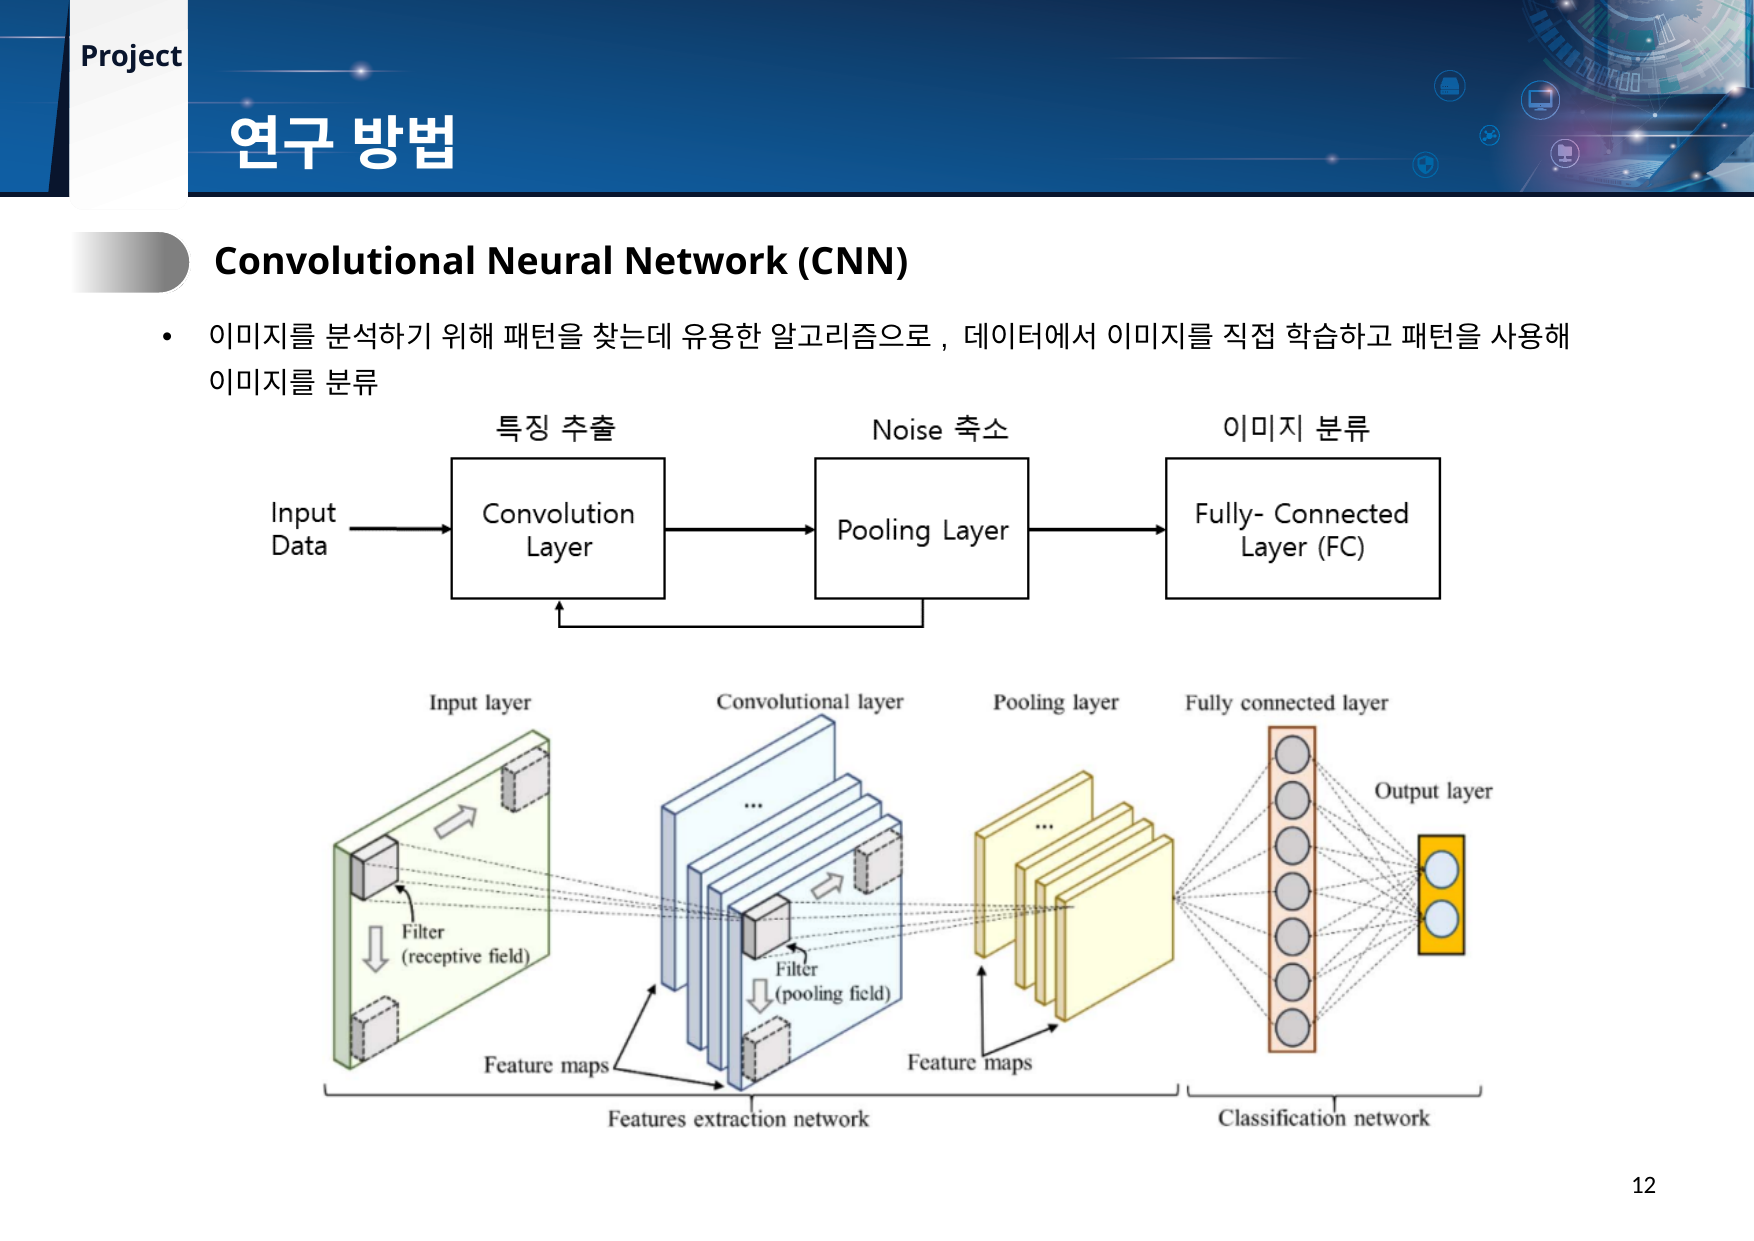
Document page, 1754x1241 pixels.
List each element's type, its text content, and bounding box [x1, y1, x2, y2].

text_box 연구 방법 [213, 98, 1522, 184]
text_box 12 [1616, 1160, 1752, 1206]
text_box 이미지를 분석하기 위해 패턴을 찾는데 유용한 알고리즘으로, 데이터에서 이미지를 직접 학습하고 패턴을 사용해 이미지를 분류 [147, 300, 1663, 407]
picture [302, 677, 1507, 1142]
picture [253, 402, 1447, 628]
picture [188, 0, 1754, 192]
picture [0, 0, 69, 192]
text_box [70, 230, 931, 294]
